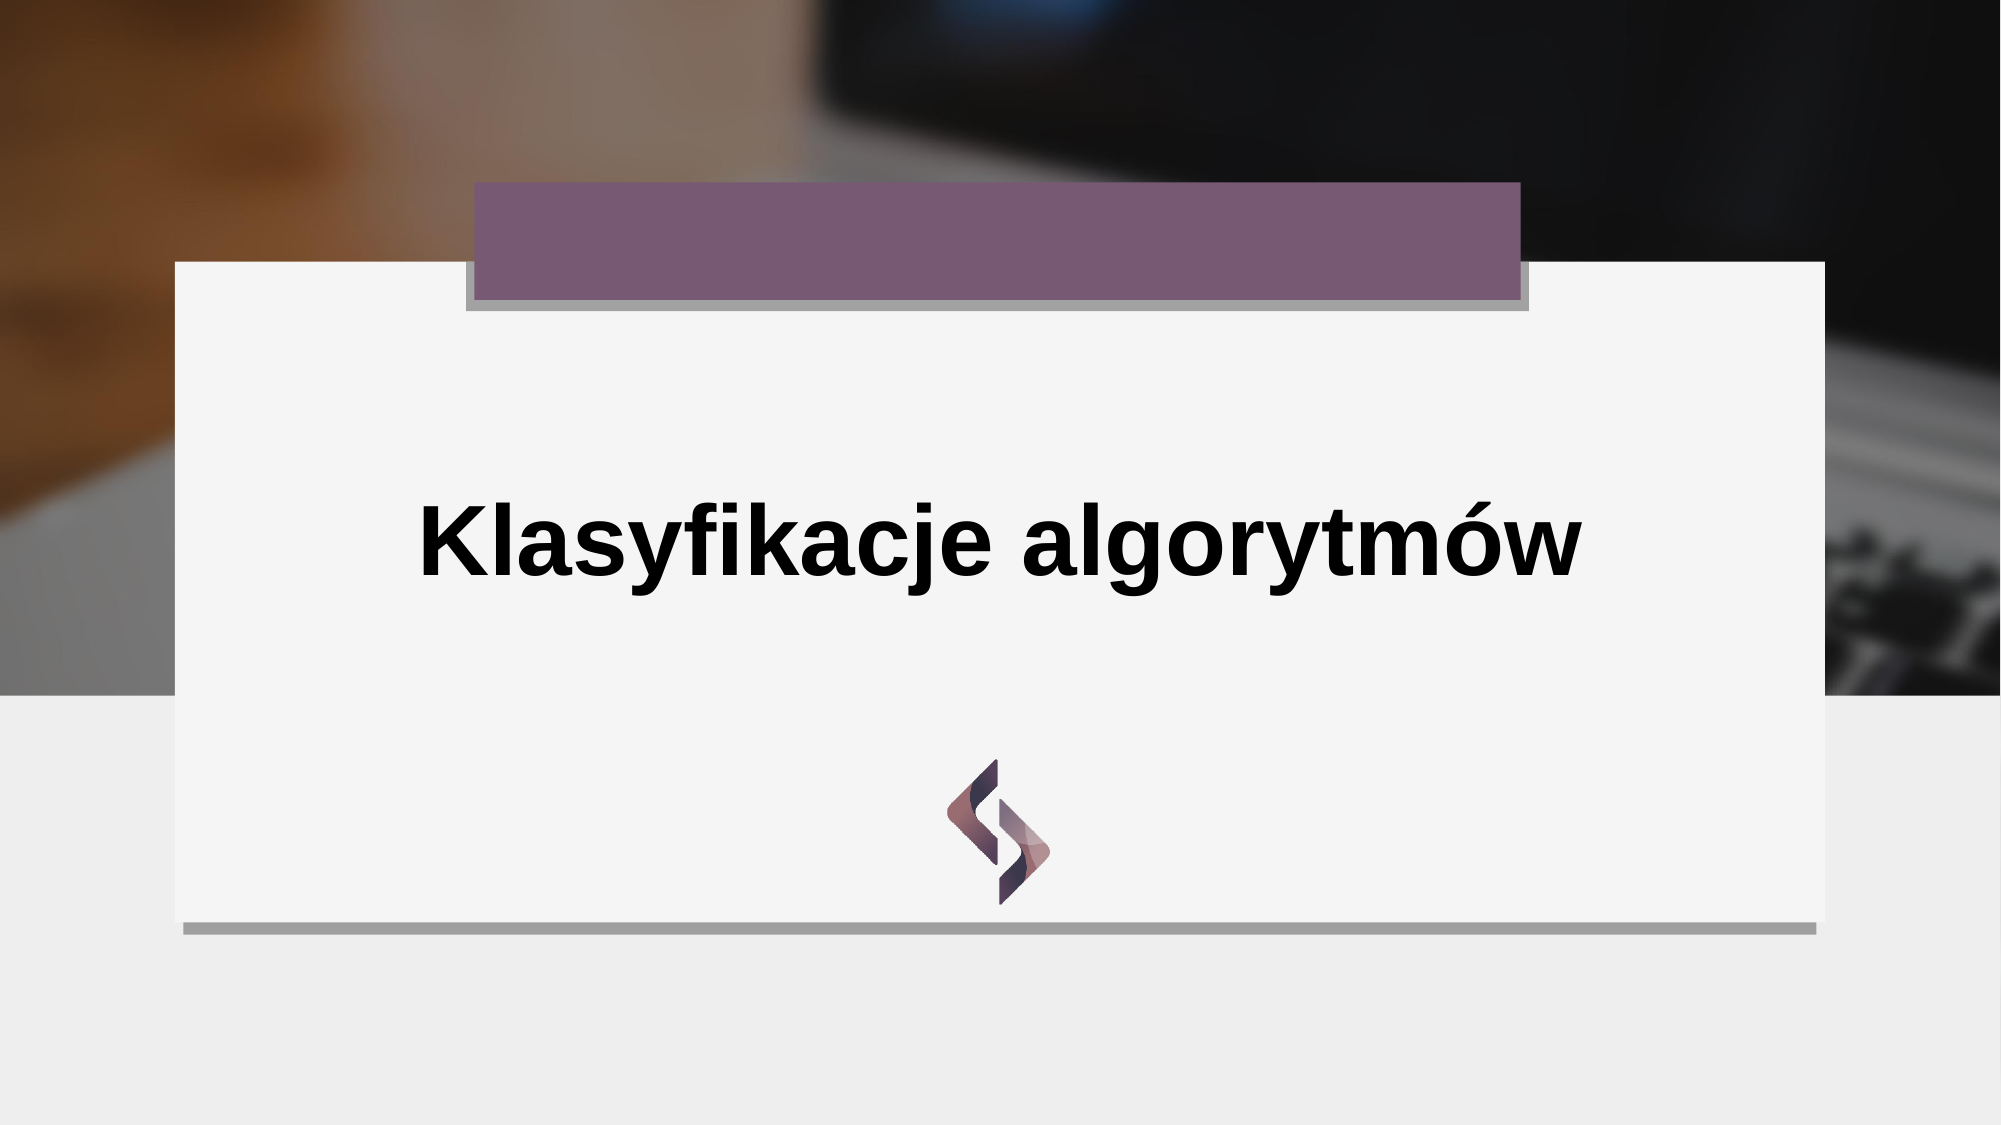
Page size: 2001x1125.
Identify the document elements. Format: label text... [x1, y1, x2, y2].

picture [900, 747, 1261, 917]
title [474, 182, 1521, 300]
picture [0, 0, 2001, 1125]
list Klasyfikacje algorytmów [321, 344, 1678, 743]
